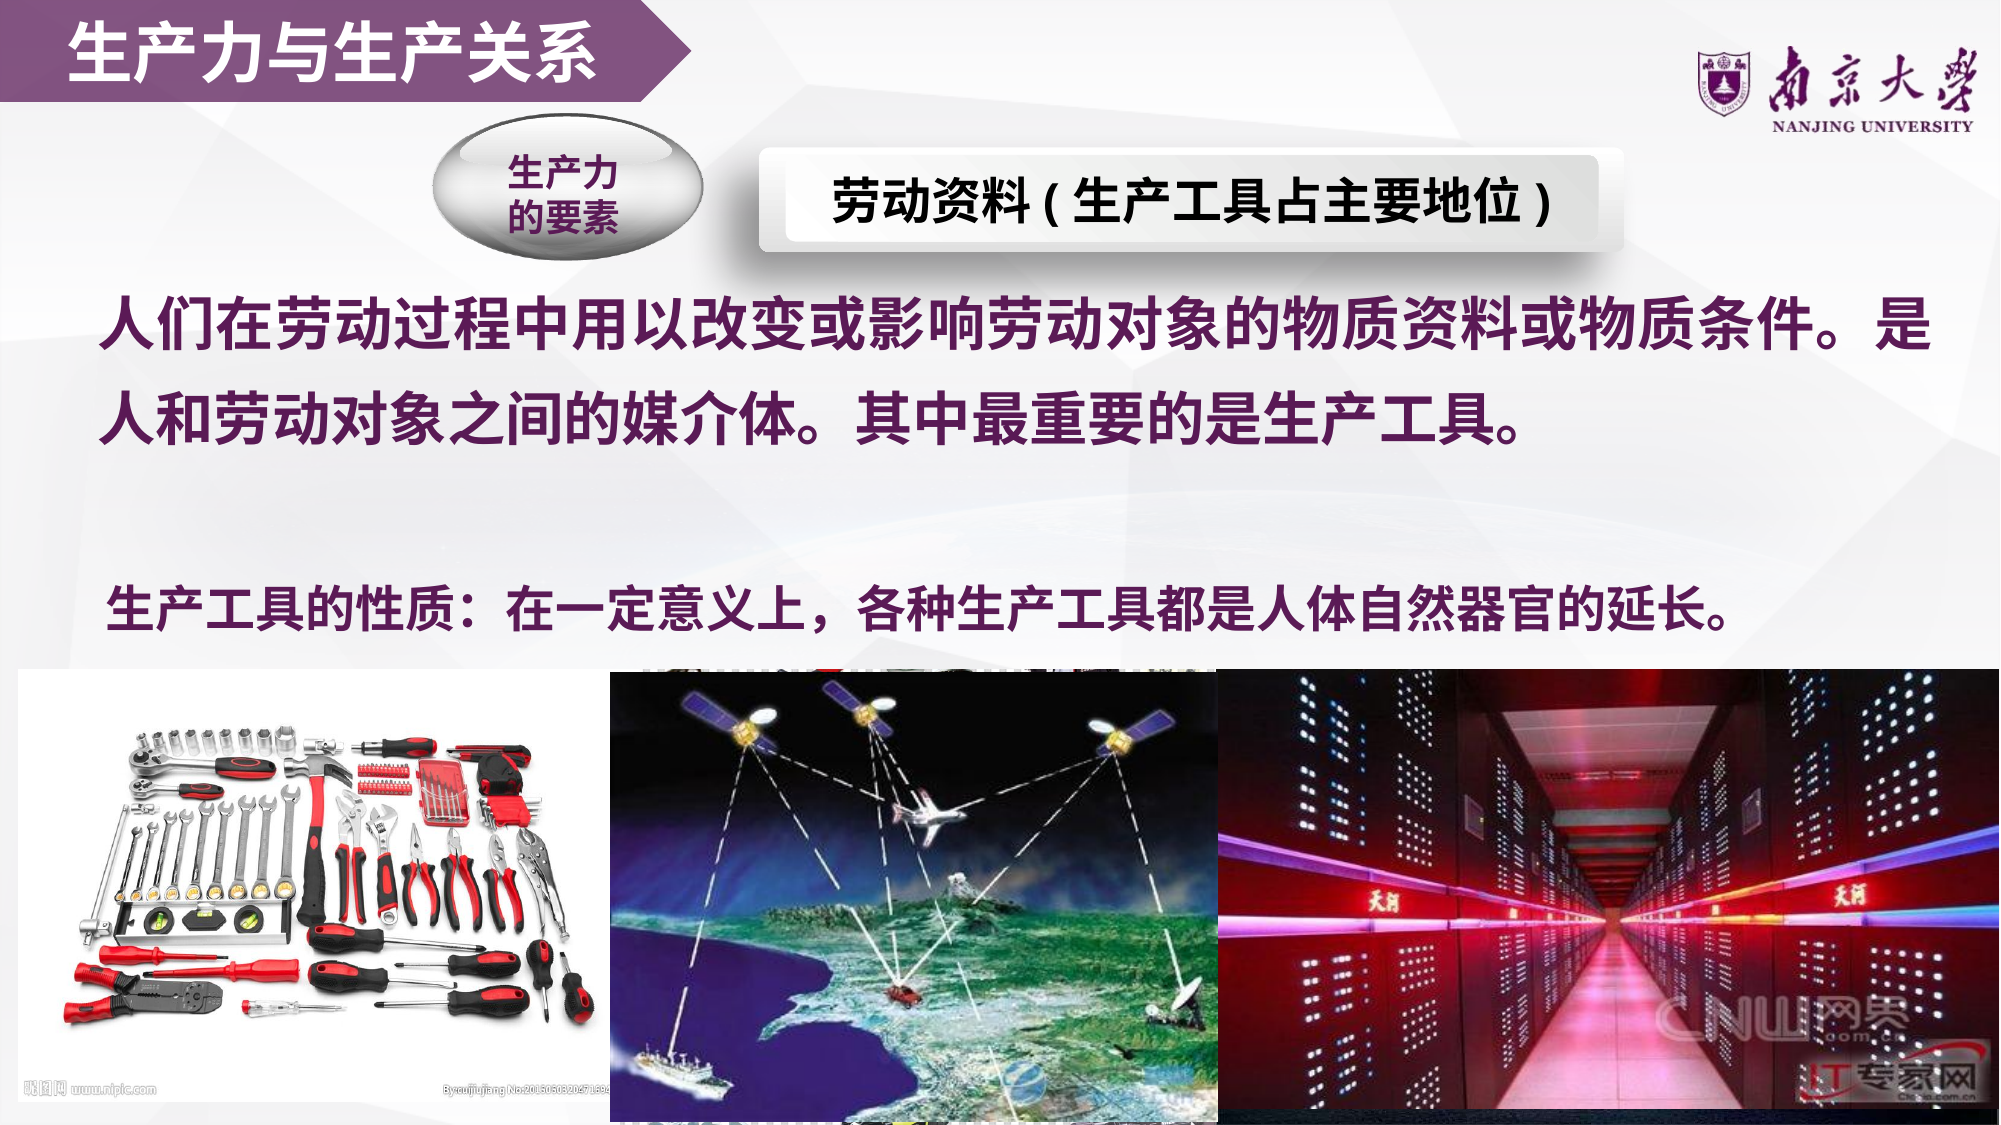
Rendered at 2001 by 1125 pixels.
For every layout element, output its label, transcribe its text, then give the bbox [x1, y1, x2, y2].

picture [0, 0, 2001, 1125]
text_box 生产力与生产关系 [0, 0, 693, 103]
text_box 决定 [553, 261, 610, 266]
text_box 人们在劳动过程中用以改变或影响劳动对象的物质资料或物质条件。是人和劳动对象之间的媒介体。其中最重要的是生产工具。 [82, 255, 1949, 339]
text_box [385, 112, 743, 261]
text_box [759, 147, 1625, 253]
